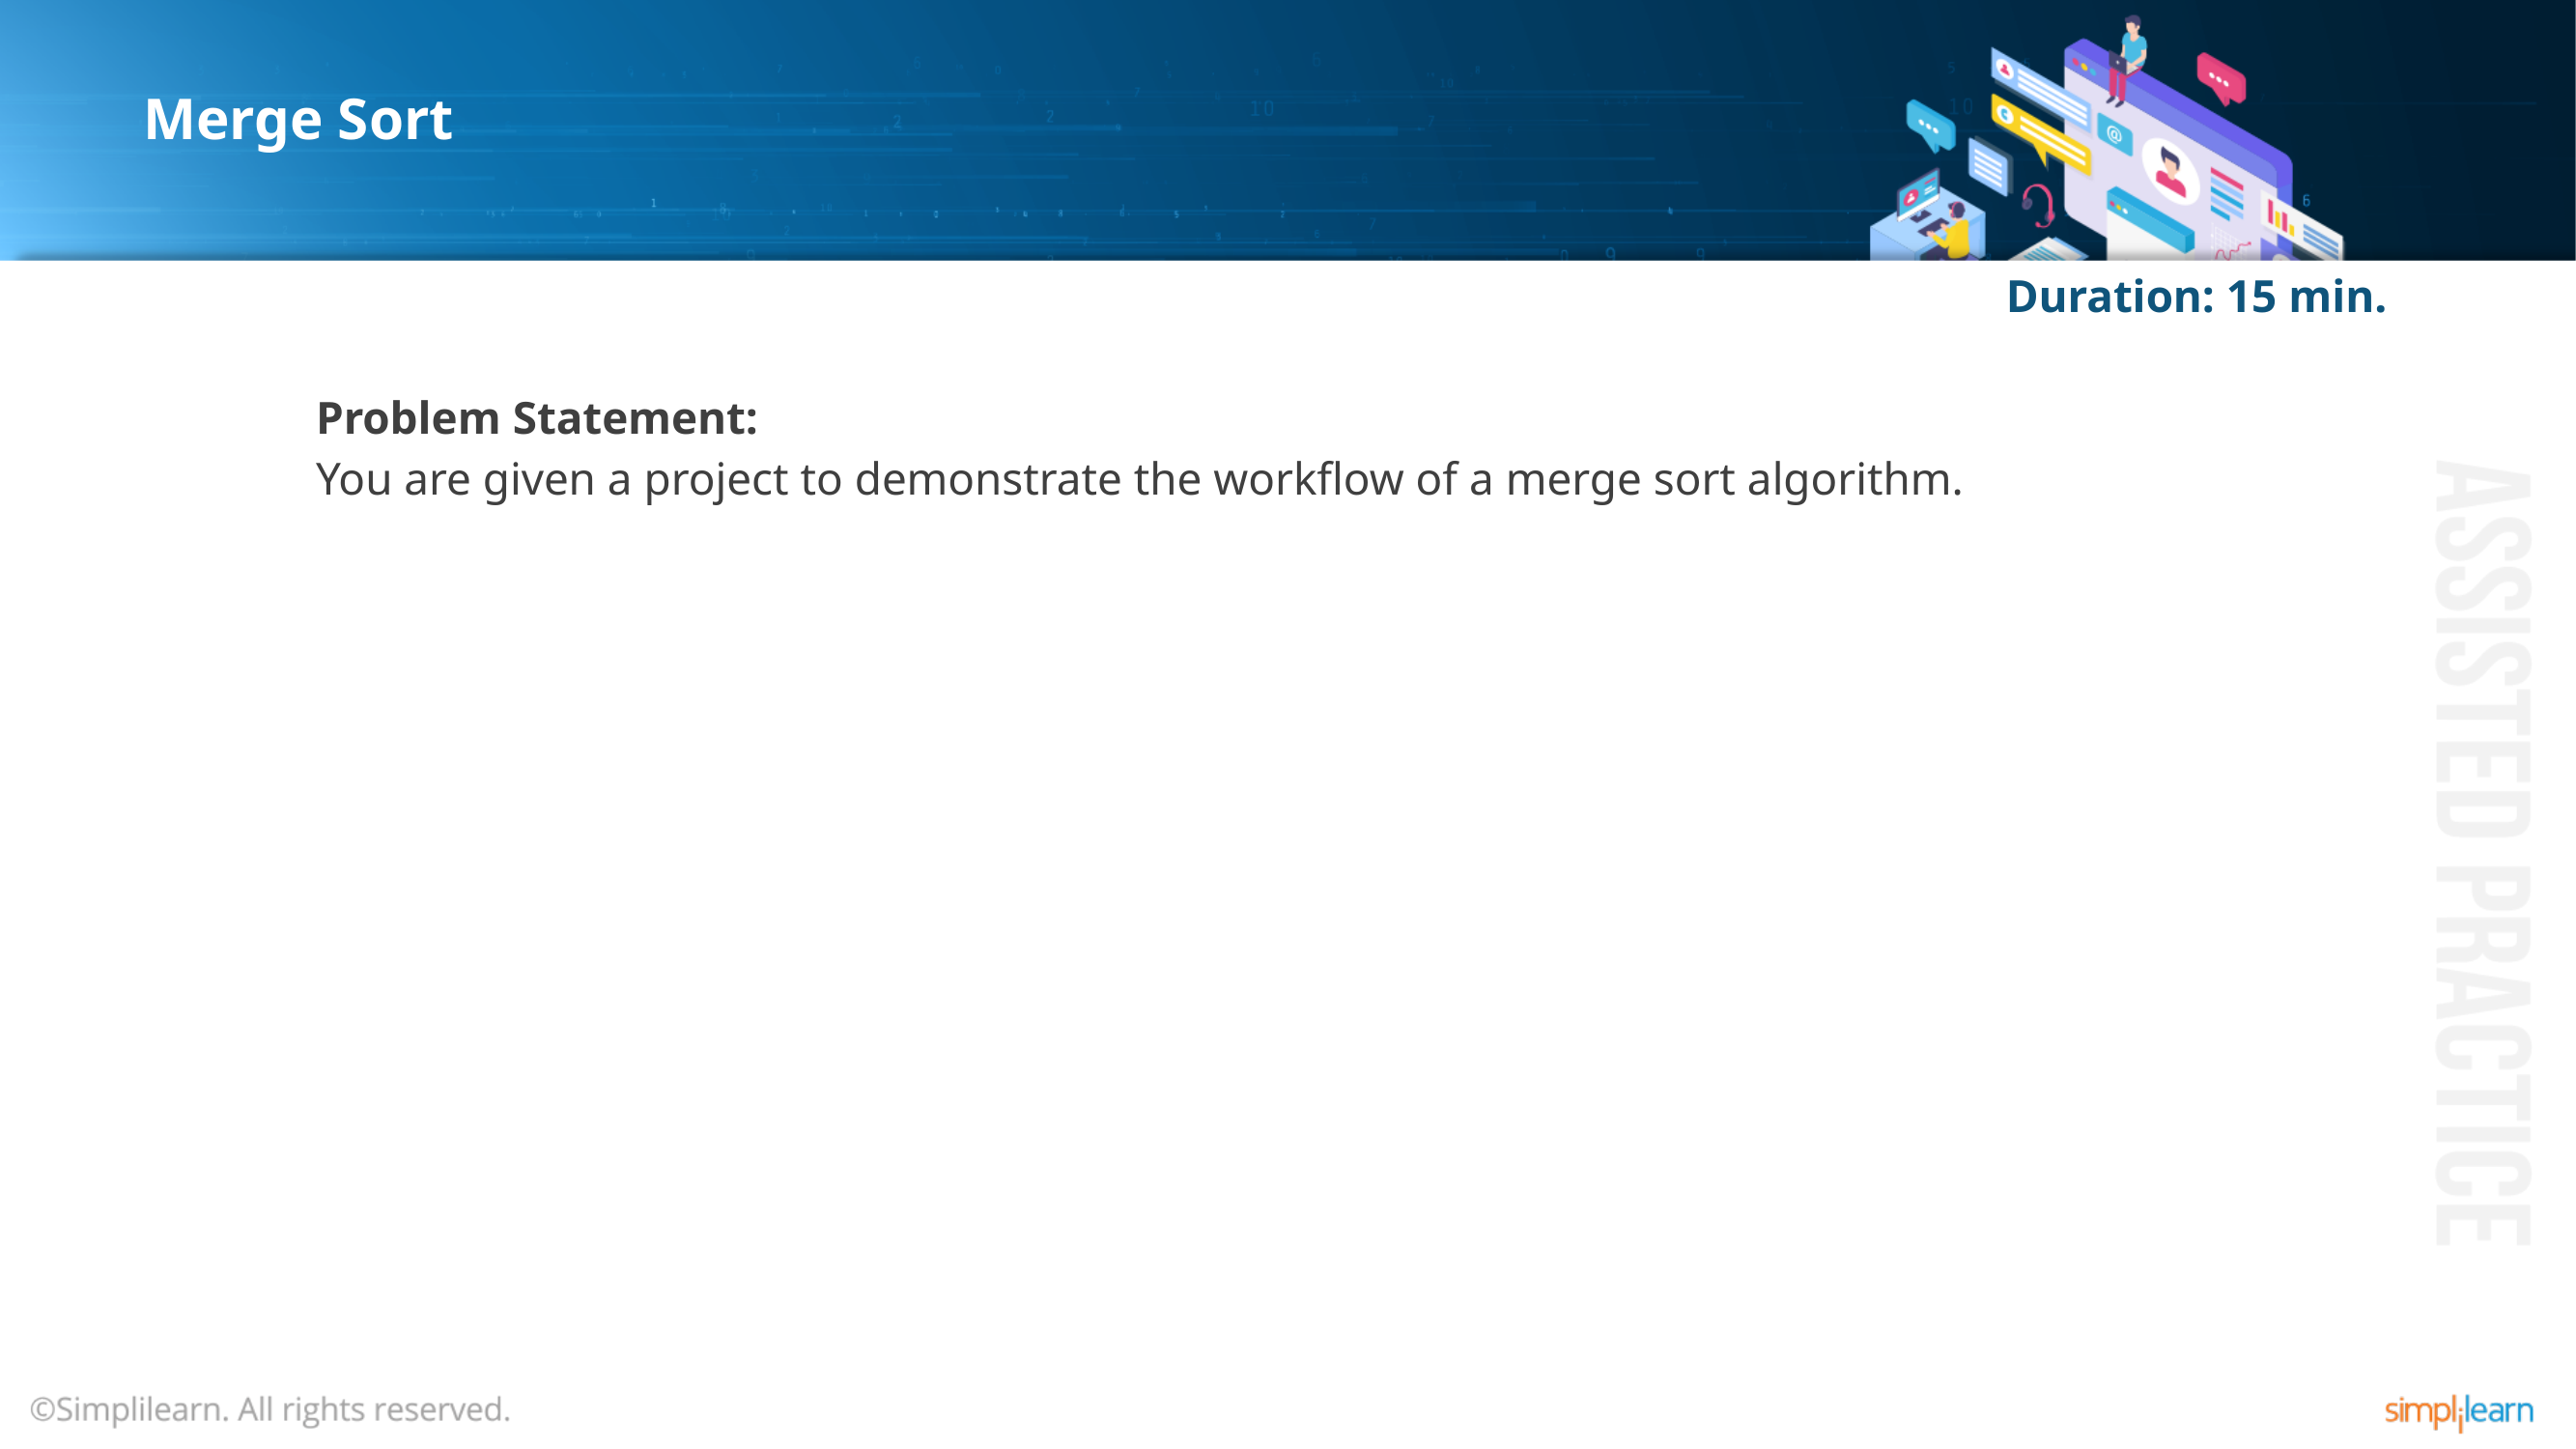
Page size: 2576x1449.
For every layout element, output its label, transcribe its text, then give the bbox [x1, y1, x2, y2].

list Problem Statement: You are given a project to demonstrate the workflow of a merge sort algorithm. [301, 374, 2275, 1251]
text_box Duration: 15 min. [1991, 270, 2544, 327]
title Merge Sort [128, 69, 1819, 175]
picture [0, 0, 2576, 1449]
